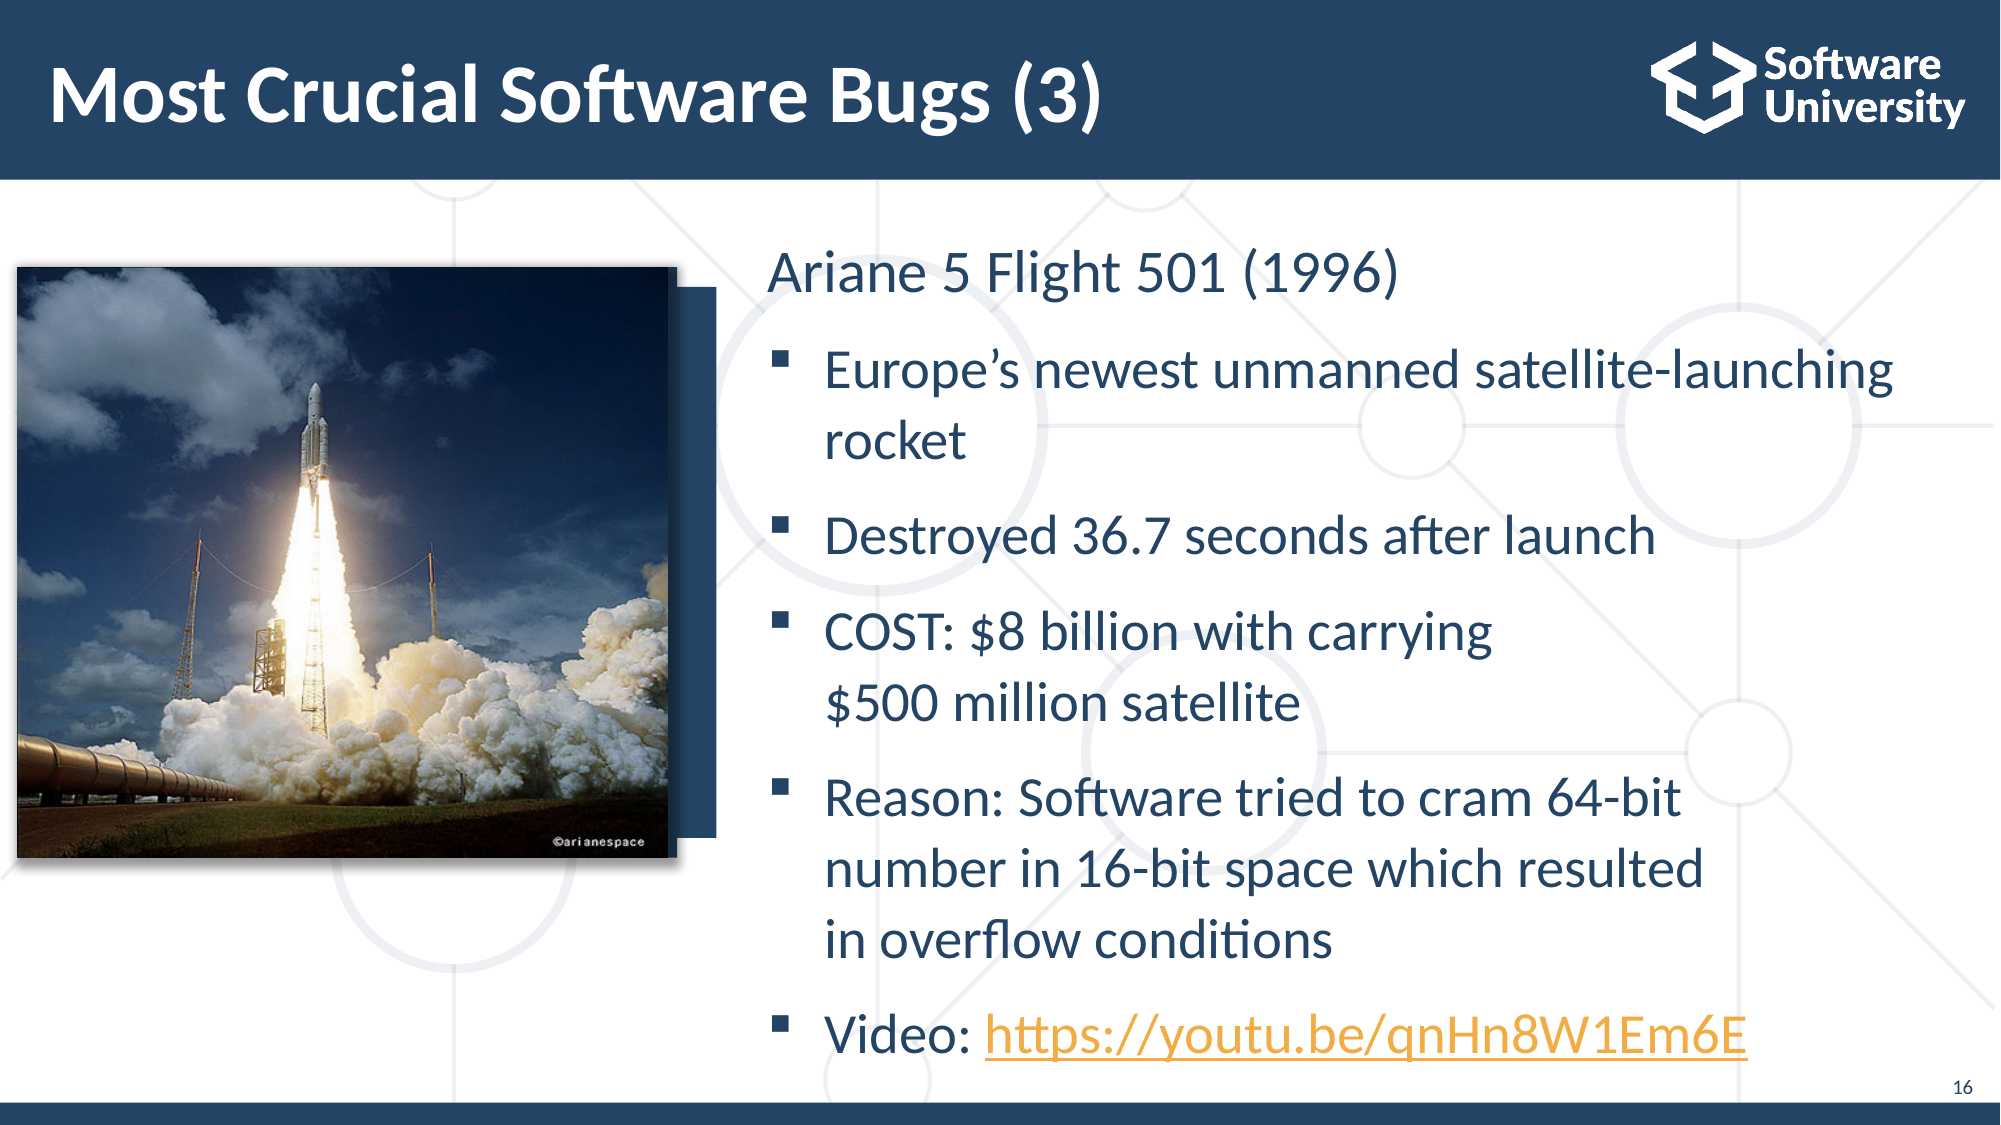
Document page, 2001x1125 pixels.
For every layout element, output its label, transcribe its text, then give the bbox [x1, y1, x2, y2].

title Most Crucial Software Bugs (3) [31, 16, 1625, 162]
picture [1651, 41, 1966, 134]
list Ariane 5 Flight 501 (1996) Europe’s newest unmanned satellite-launching rocket Destroyed 36.7 seconds after launch COST: $8 billion with carrying $500 million satellite Reason: Software tried to cram 64-bit number in 16-bit space which resulted in overflow conditions Video: https://youtu.be/qnHn8W1Em6E [749, 222, 1968, 1079]
slide_number 16 [1927, 1057, 1989, 1106]
picture [16, 266, 668, 858]
